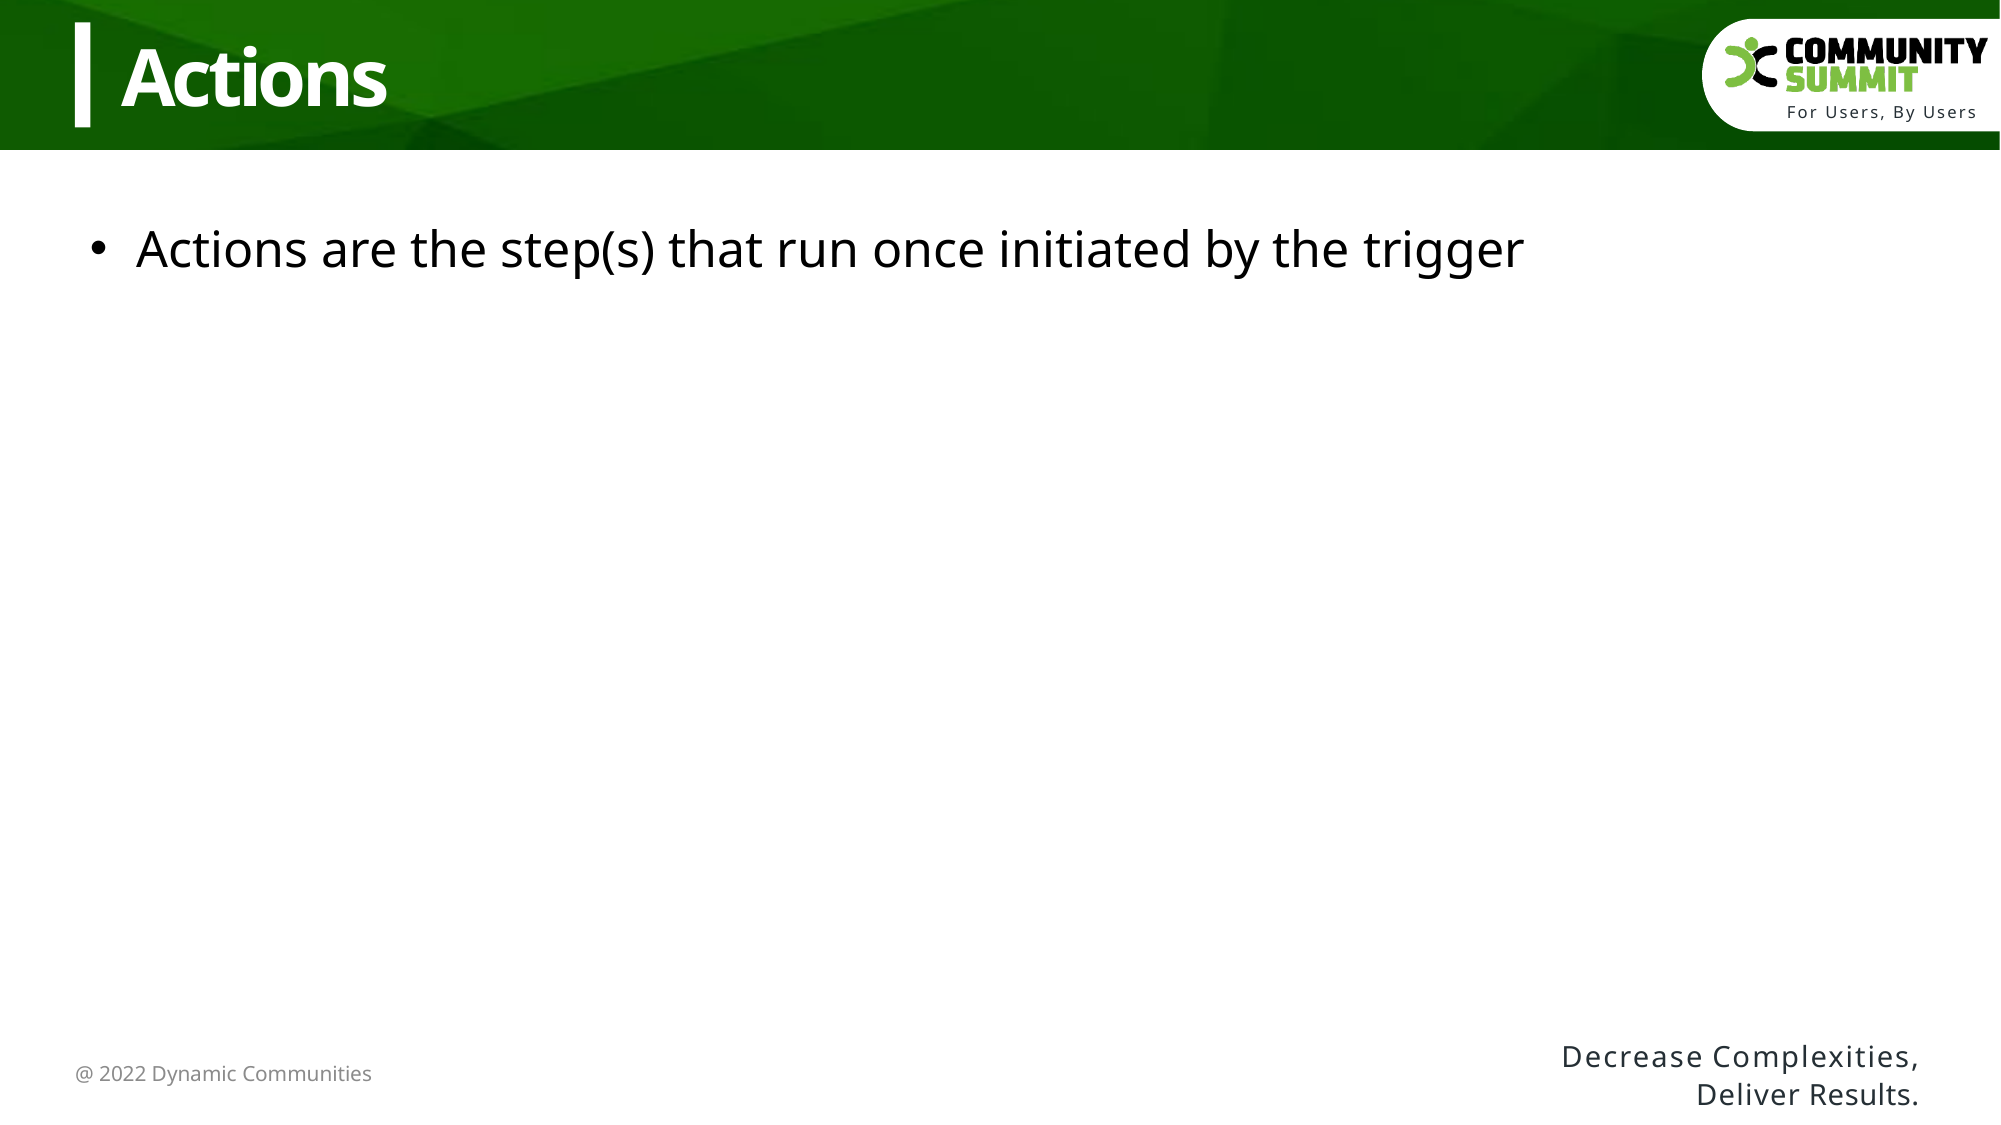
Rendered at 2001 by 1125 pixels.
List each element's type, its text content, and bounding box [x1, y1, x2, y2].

picture [0, 0, 2000, 150]
picture [1725, 37, 1988, 92]
list Actions are the step(s) that run once initiated by the trigger [75, 179, 1925, 1023]
list Actions [121, 26, 1558, 124]
